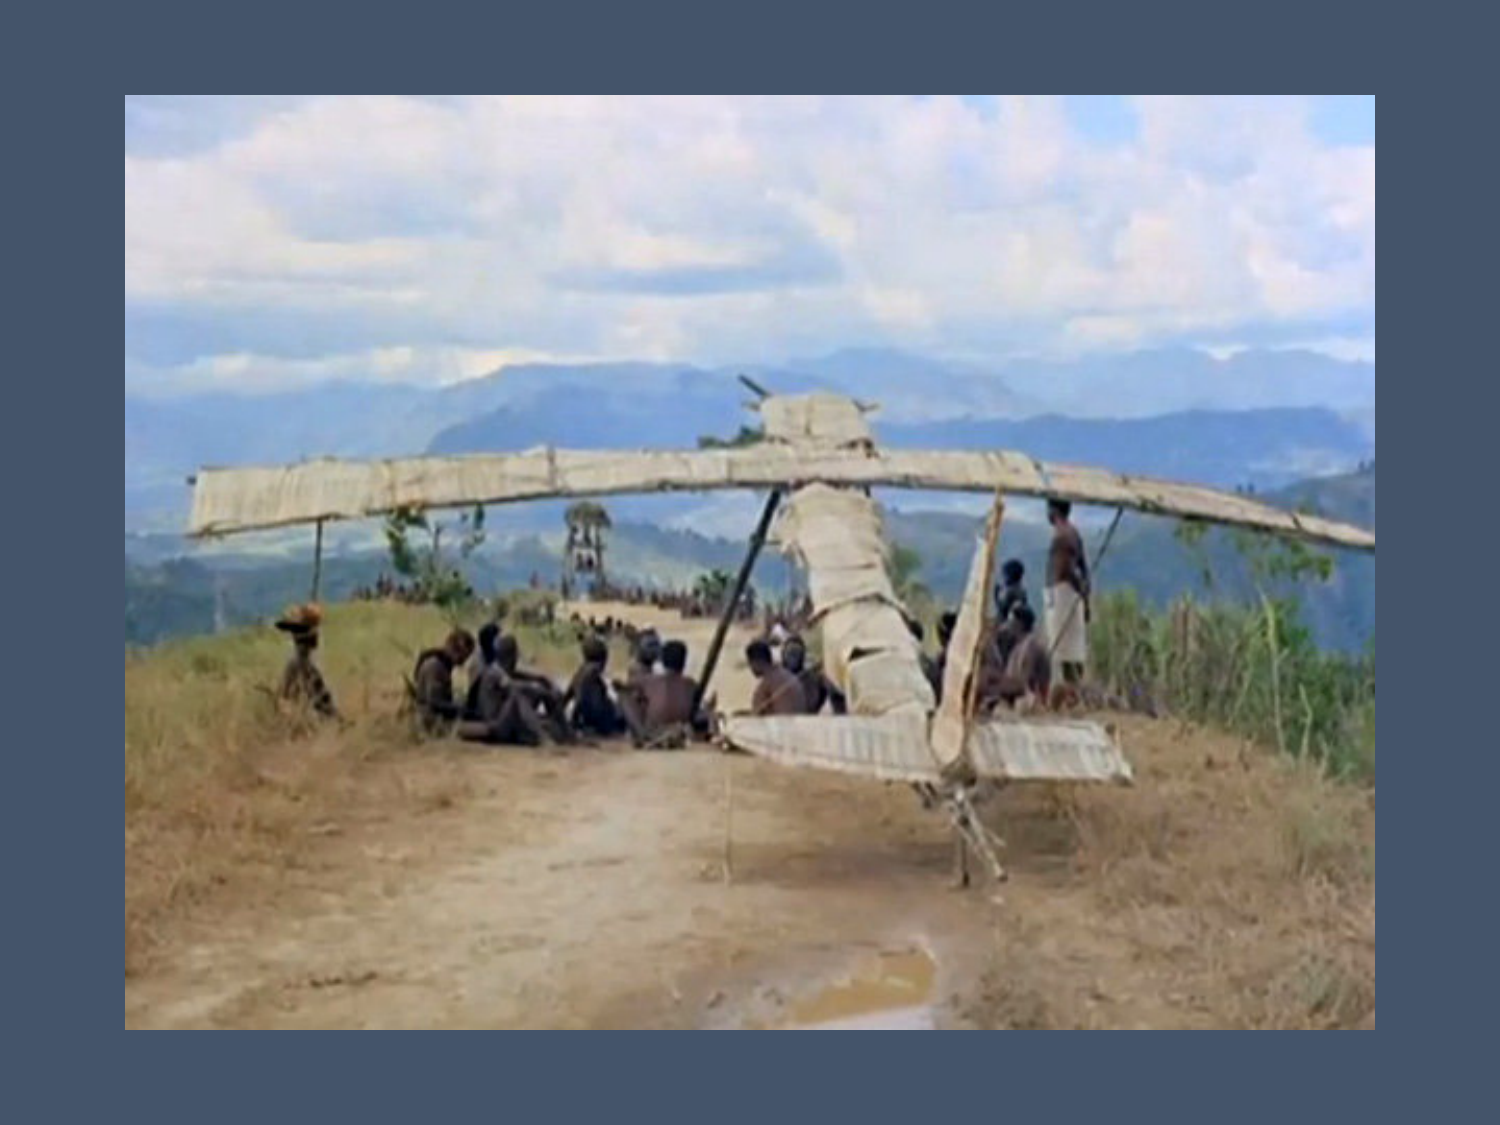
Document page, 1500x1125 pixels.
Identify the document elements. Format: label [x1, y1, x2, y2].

picture [124, 95, 1376, 1030]
